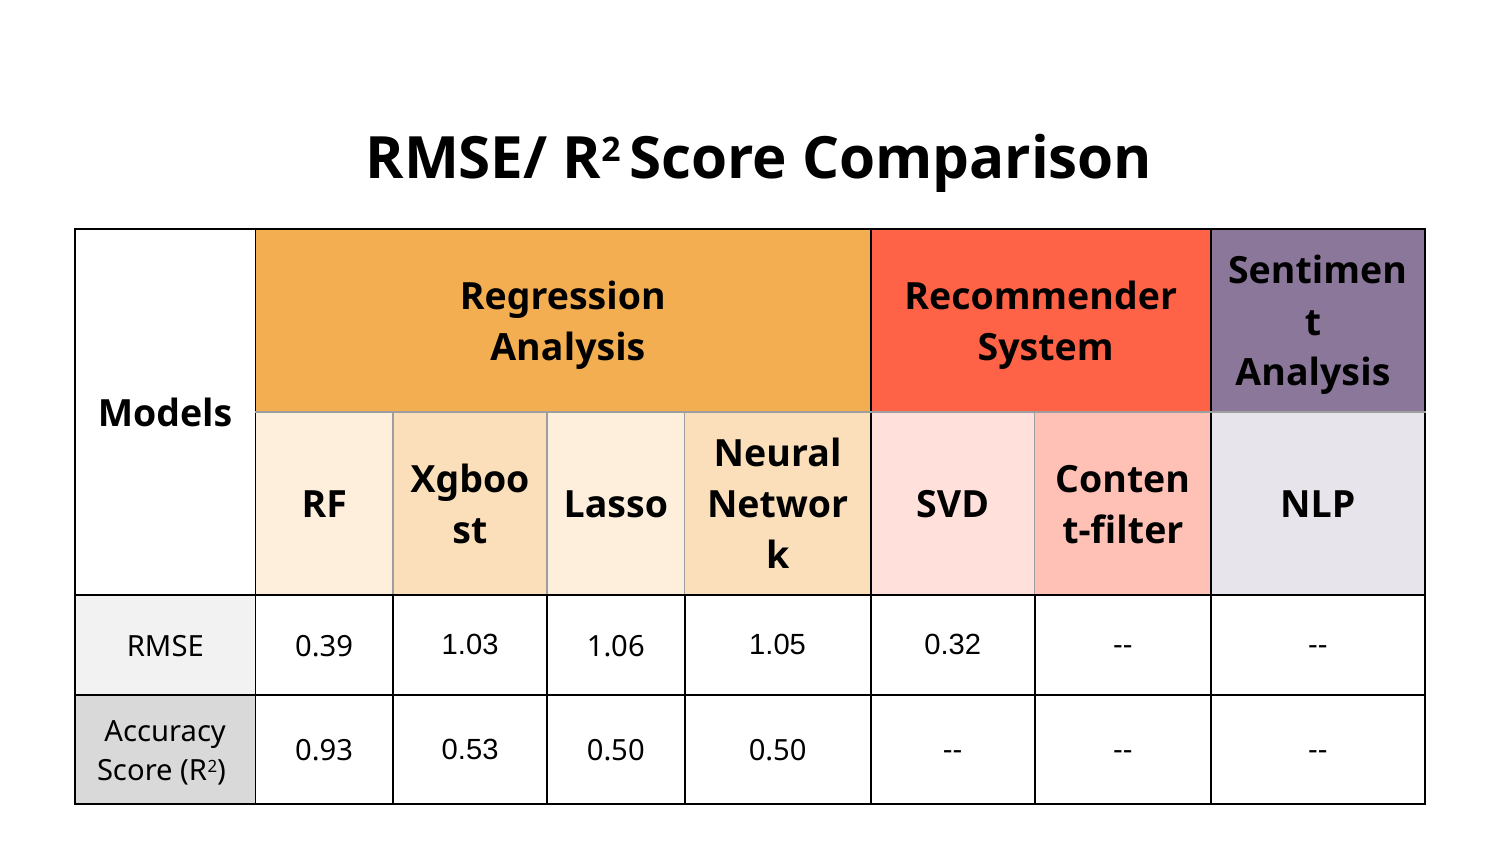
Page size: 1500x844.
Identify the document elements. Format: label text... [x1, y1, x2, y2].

table_cell 0.53 [394, 696, 546, 803]
table_cell Xgboost [394, 413, 546, 594]
table_cell Neural Network [685, 413, 870, 594]
table_cell 1.06 [548, 596, 684, 694]
table_cell 0.32 [872, 596, 1034, 694]
table_cell Content-filter [1035, 413, 1210, 594]
table_cell RMSE [76, 596, 255, 694]
table_header Models [76, 230, 255, 594]
table_cell 0.93 [256, 696, 392, 803]
table_cell 1.03 [394, 596, 546, 694]
table_cell 0.50 [686, 696, 870, 803]
table_cell 1.05 [686, 596, 870, 694]
table_cell Lasso [548, 413, 684, 594]
title RMSE/ R2 Score Comparison [83, 125, 1434, 187]
table_cell NLP [1212, 413, 1424, 594]
table_cell -- [1036, 696, 1210, 803]
table_cell -- [1036, 596, 1210, 694]
table_header Recommender System [872, 230, 1210, 411]
table_cell SVD [872, 413, 1034, 594]
table_cell RF [256, 413, 392, 594]
table_cell -- [1212, 596, 1424, 694]
table_cell -- [1212, 696, 1424, 803]
table_cell Accuracy Score (R2) [76, 696, 255, 803]
table_cell -- [872, 696, 1034, 803]
table_header Regression Analysis [256, 230, 870, 411]
table_cell 0.50 [548, 696, 684, 803]
table_header Sentiment Analysis [1212, 230, 1424, 411]
table_cell 0.39 [256, 596, 392, 694]
